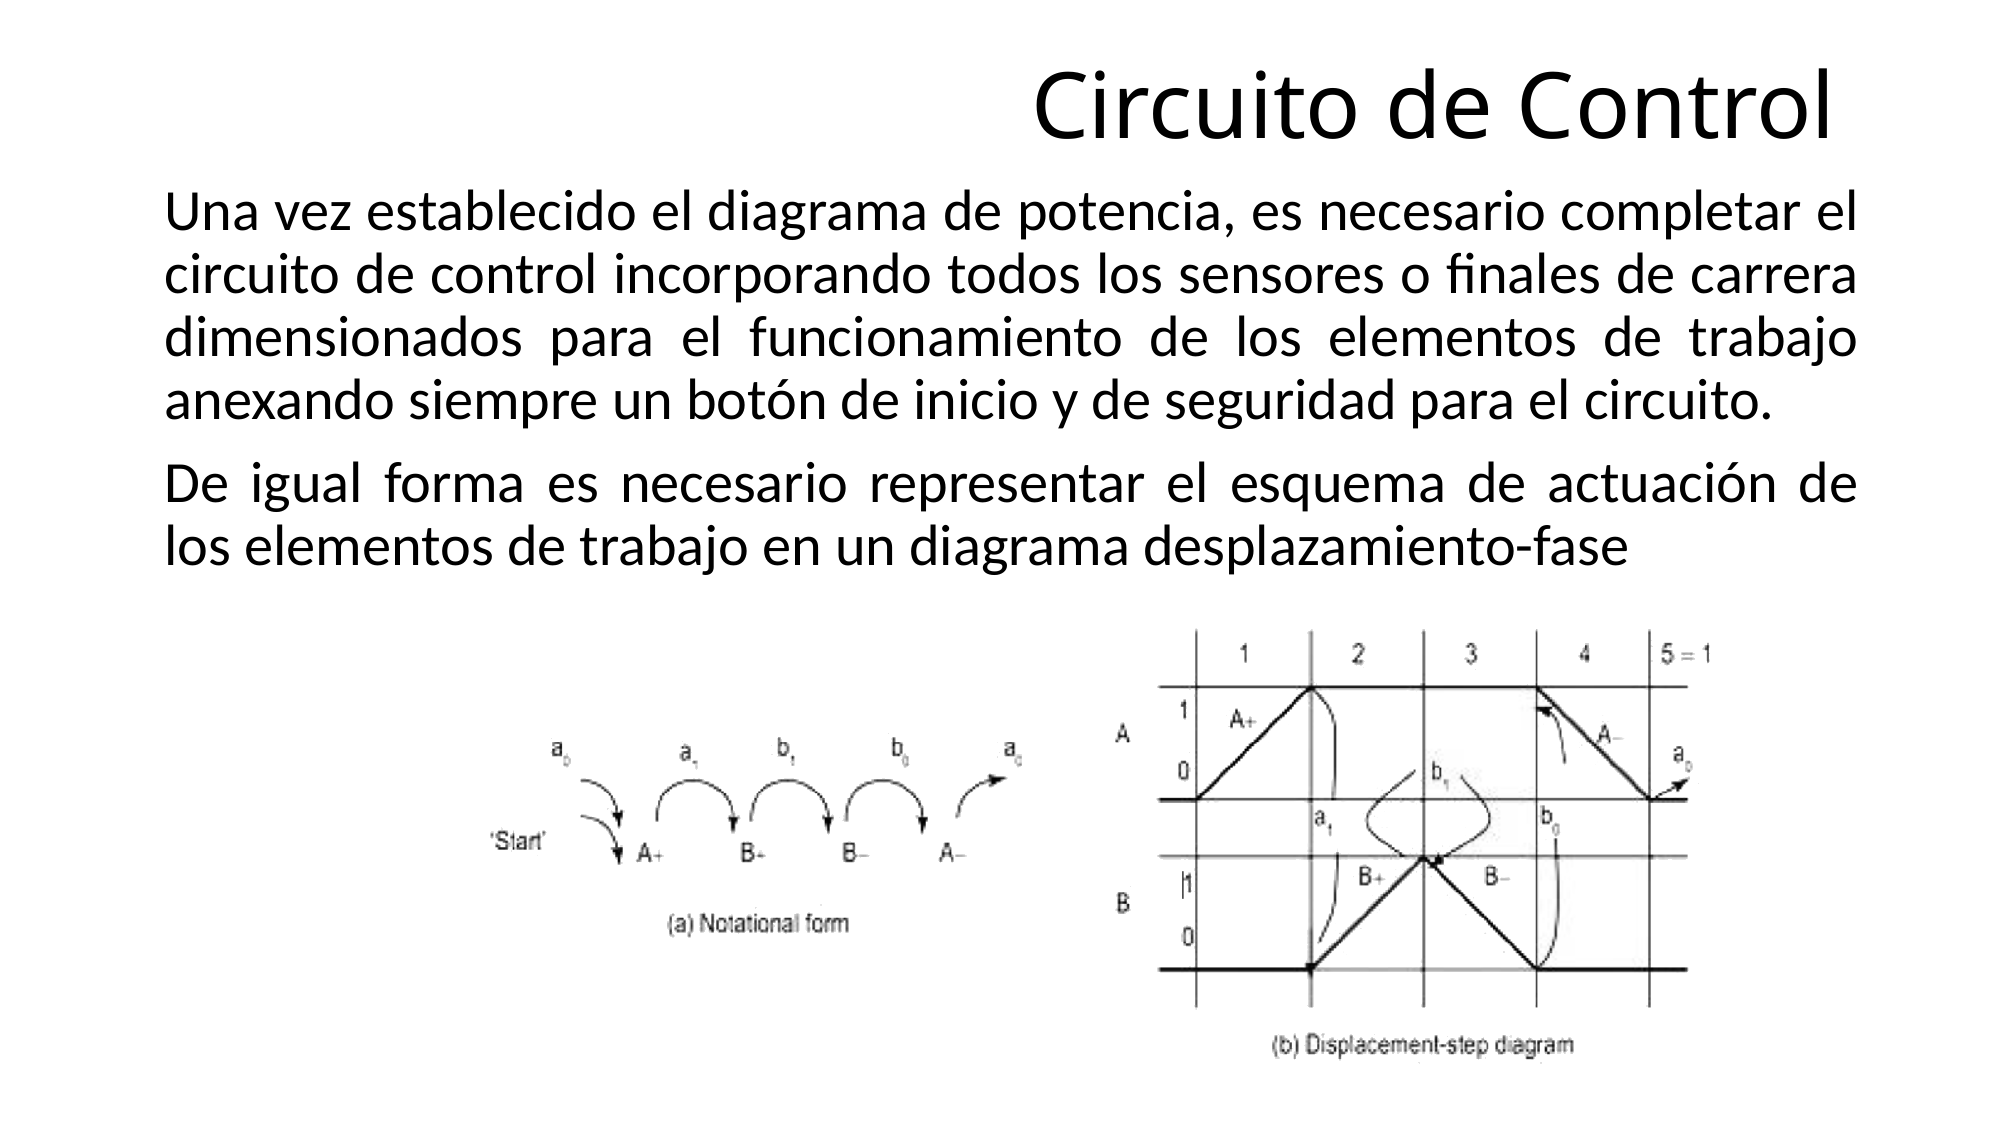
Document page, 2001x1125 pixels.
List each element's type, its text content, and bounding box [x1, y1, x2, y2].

picture [489, 618, 1756, 1067]
list Una vez establecido el diagrama de potencia, es necesario completar el circuito de control incorporando todos los sensores o finales de carrera dimensionados para el funcionamiento de los elementos de trabajo anexando siempre un botón de inicio y de seguridad para el circuito. De igual forma es necesario representar el esquema de actuación de los elementos de trabajo en un diagrama desplazamiento-fase [149, 172, 1875, 596]
title Circuito de Control [149, 0, 1875, 172]
